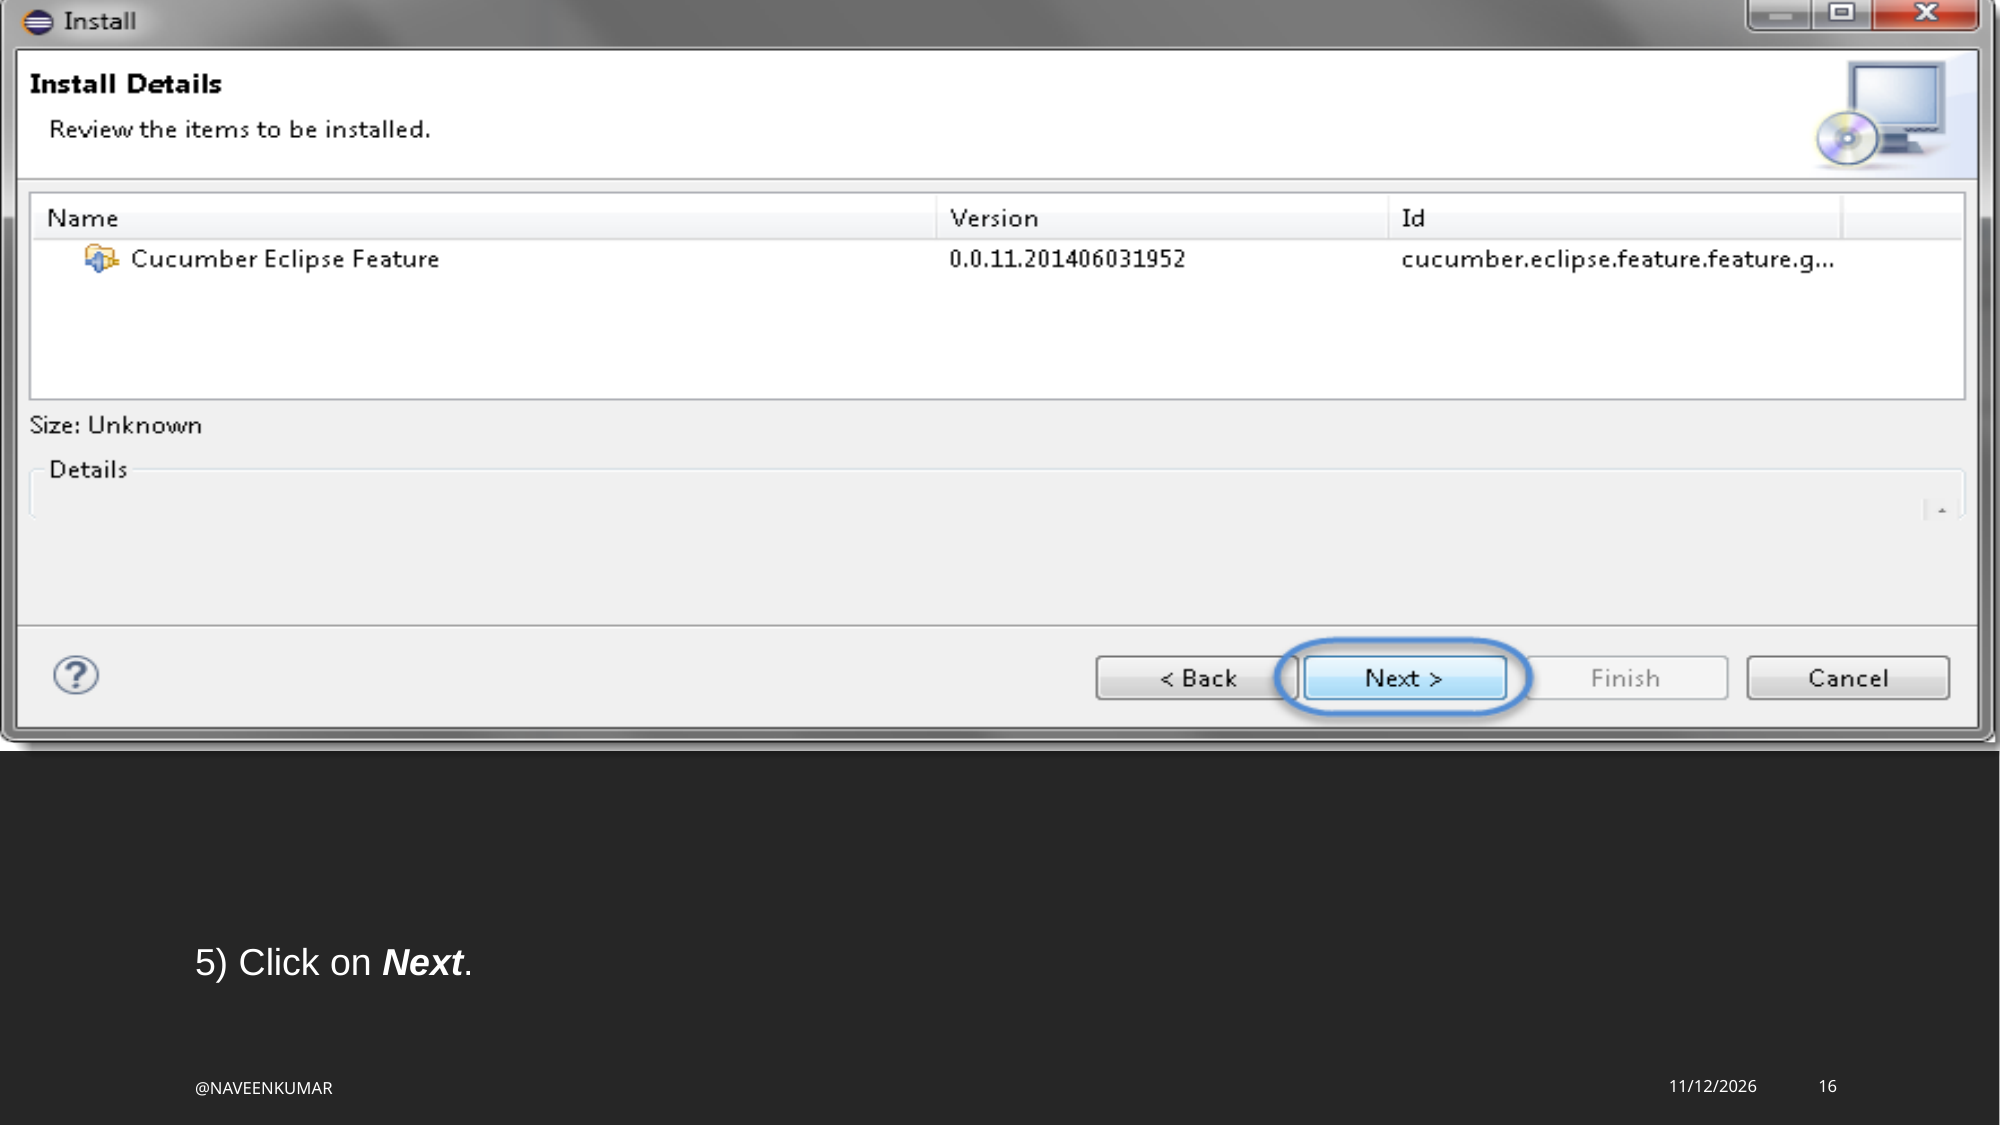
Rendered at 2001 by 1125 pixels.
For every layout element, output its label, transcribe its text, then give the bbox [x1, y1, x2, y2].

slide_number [1348, 1057, 1773, 1118]
picture [0, 0, 2000, 773]
slide_number 16 [1803, 1057, 1932, 1118]
footer @NAVEENKUMAR [180, 1057, 1299, 1118]
text_box 5) Click on Next. [179, 937, 1839, 1038]
